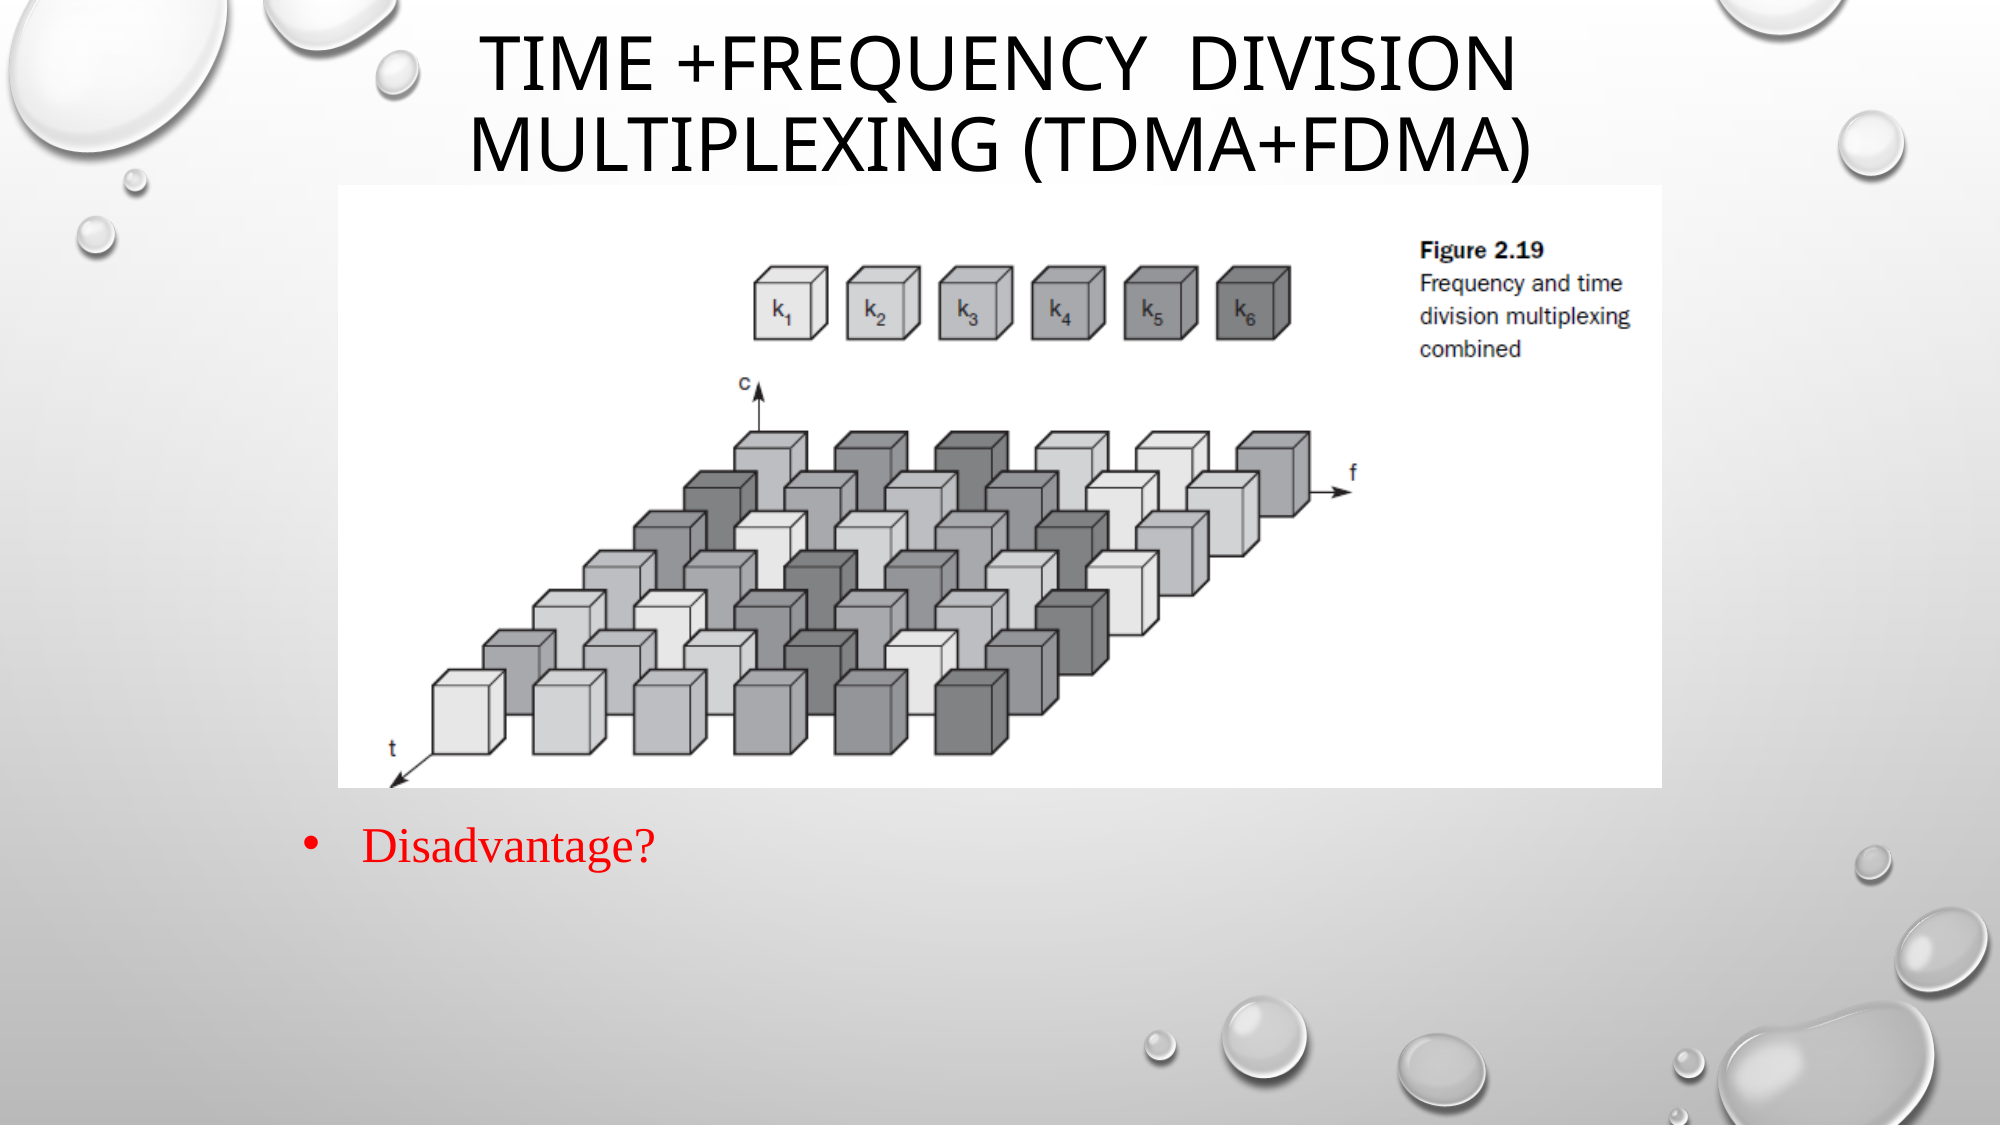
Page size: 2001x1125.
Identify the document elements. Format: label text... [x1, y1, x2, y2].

title Time +Frequency Division Multiplexing (TDMA+FDMA) [324, 12, 1675, 200]
text_box Disadvantage? [287, 804, 1688, 880]
picture [0, 0, 2000, 1125]
